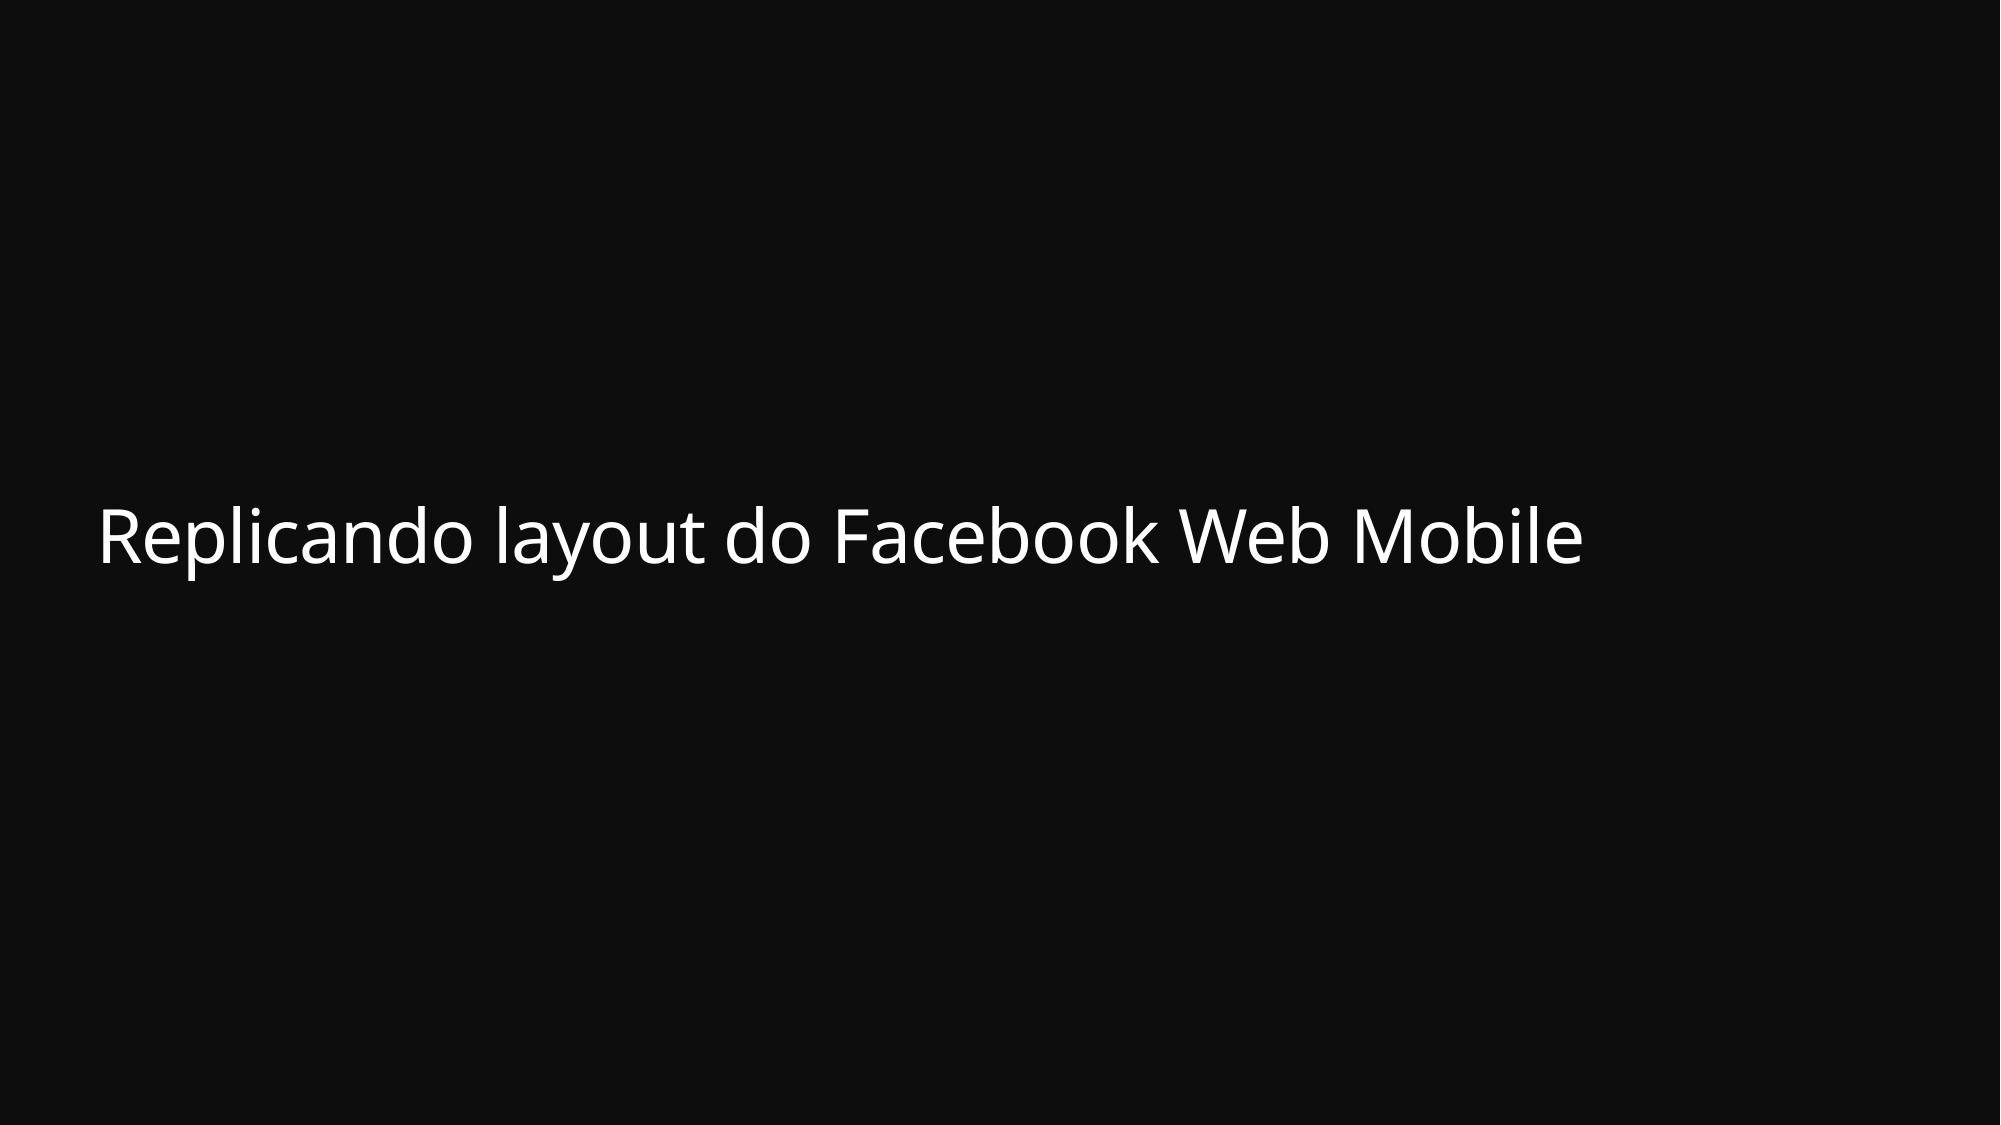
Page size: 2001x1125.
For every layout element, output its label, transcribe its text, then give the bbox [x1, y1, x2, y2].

title Replicando layout do Facebook Web Mobile [96, 498, 1596, 580]
